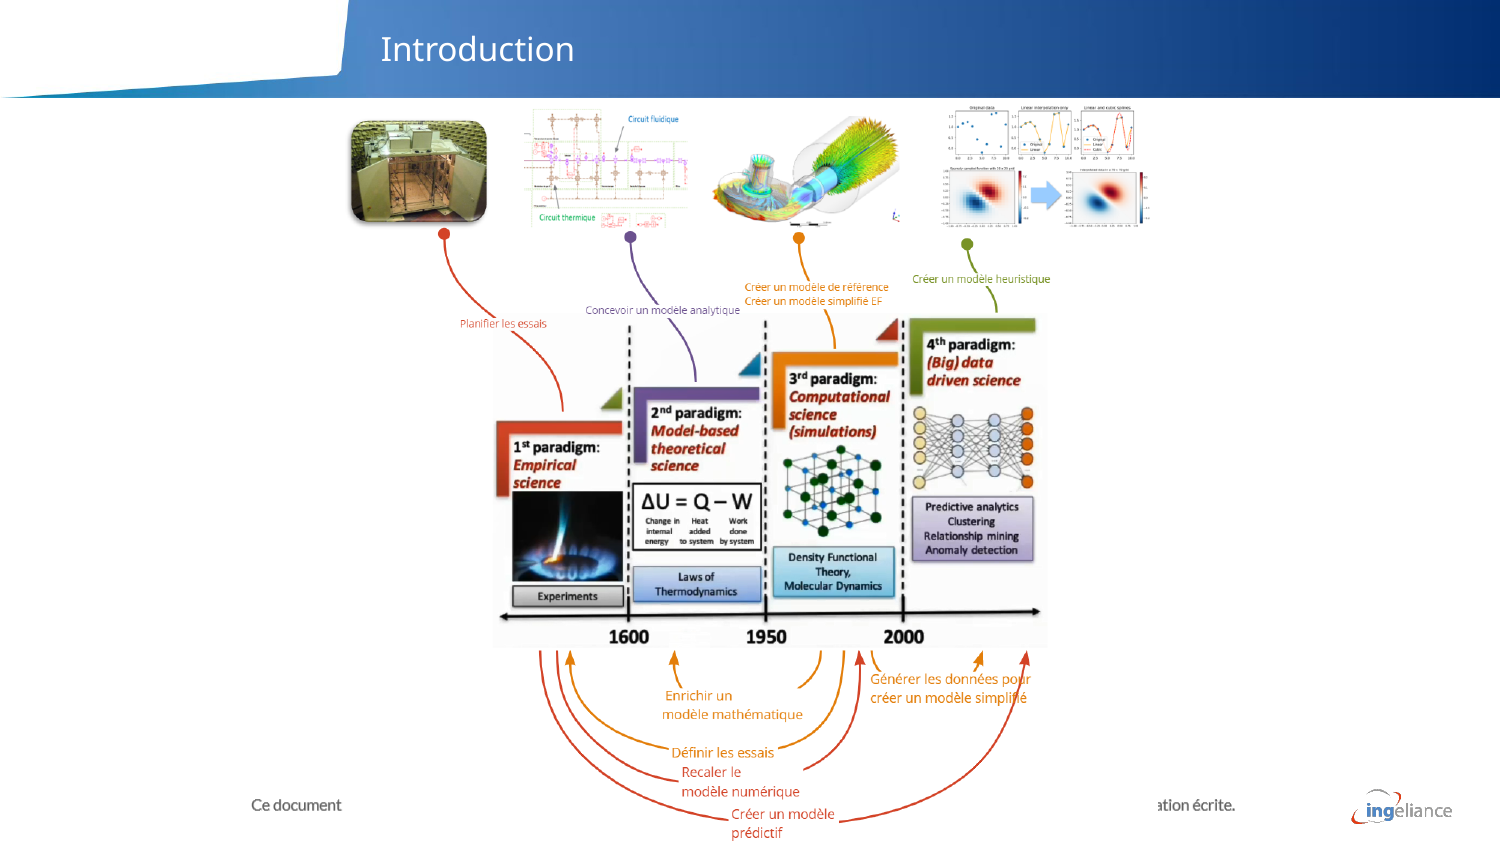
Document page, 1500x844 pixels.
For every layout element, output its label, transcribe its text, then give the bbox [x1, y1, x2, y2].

picture [1348, 783, 1455, 833]
title Introduction [366, 25, 1500, 108]
picture [0, 0, 1500, 844]
